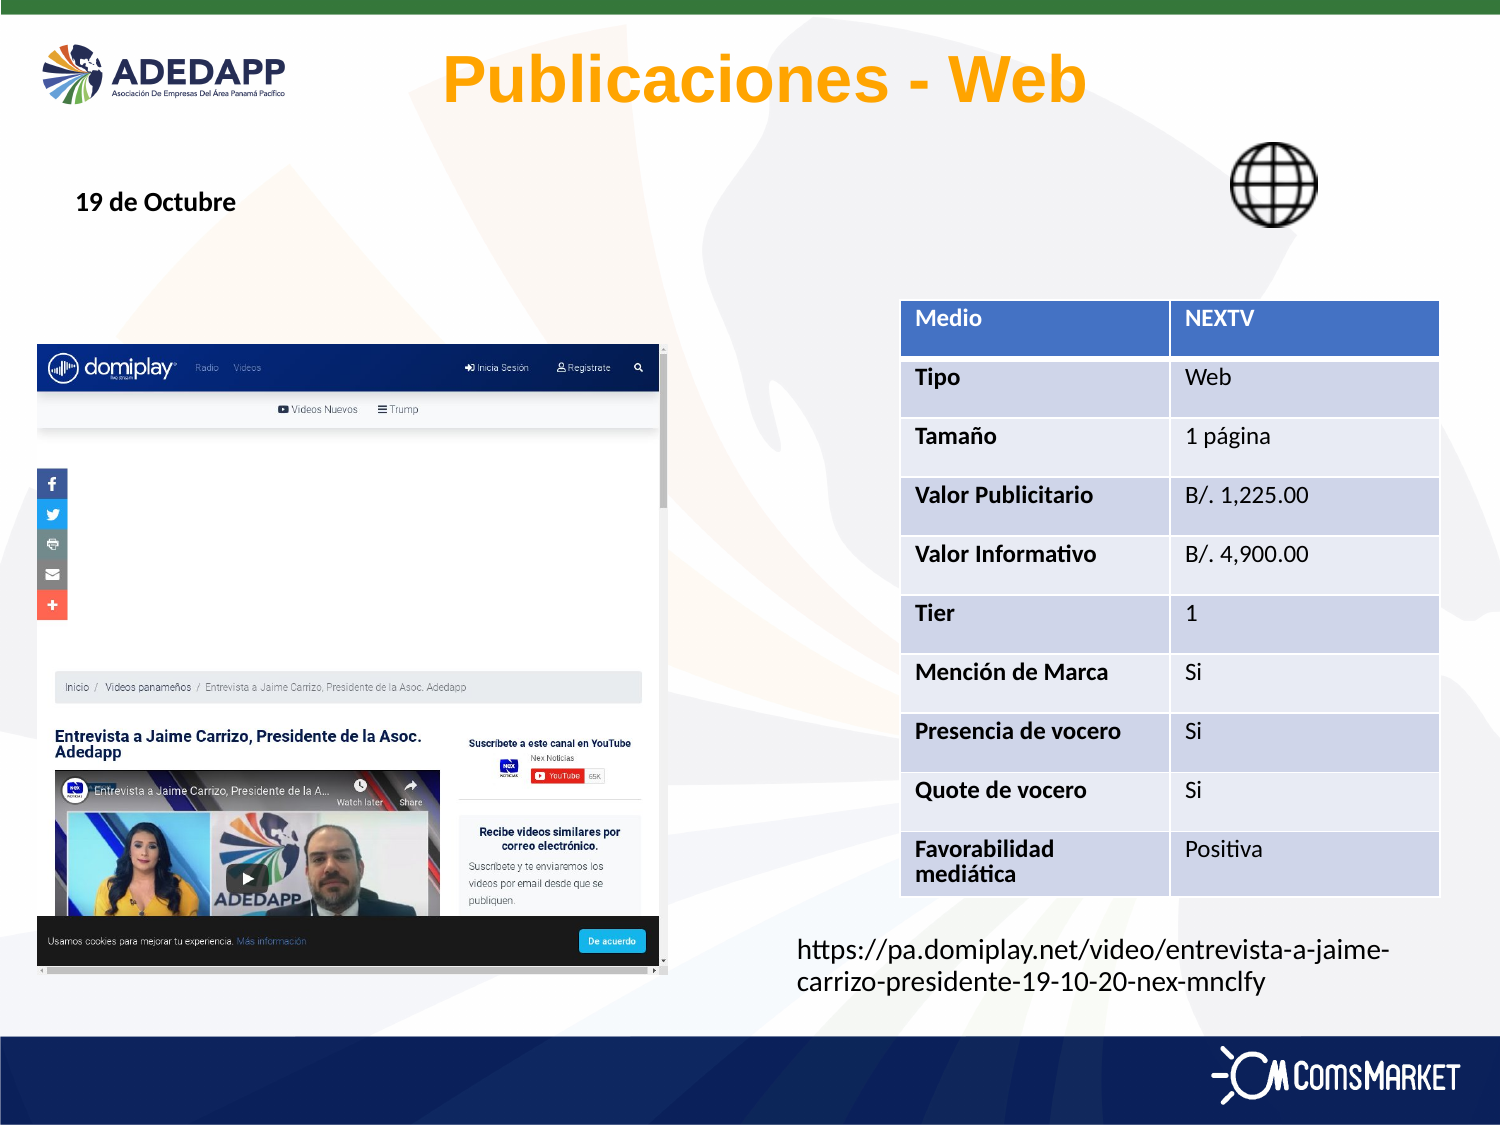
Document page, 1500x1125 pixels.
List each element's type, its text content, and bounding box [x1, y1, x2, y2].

table_cell Mención de Marca [901, 655, 1169, 712]
table_header NEXTV [1171, 301, 1439, 356]
table_cell B/. 1,225.00 [1171, 478, 1439, 535]
list https://pa.domiplay.net/video/entrevista-a-jaime-carrizo-presidente-19-10-20-nex-mnclfy [781, 927, 1466, 1028]
table_cell Presencia de vocero [901, 714, 1169, 772]
table_cell Si [1171, 714, 1439, 772]
table_cell Quote de vocero [901, 773, 1169, 831]
text_box Publicaciones - Web [275, 22, 1256, 143]
table_cell Valor Informativo [901, 537, 1169, 594]
table_cell Si [1171, 773, 1439, 831]
table_header Medio [901, 301, 1169, 356]
table_cell Si [1171, 655, 1439, 712]
table_cell 1 página [1171, 419, 1439, 476]
list 19 de Octubre [60, 179, 360, 225]
table_cell Web [1171, 362, 1439, 417]
table_cell B/. 4,900.00 [1171, 537, 1439, 594]
table_cell Valor Publicitario [901, 478, 1169, 535]
table_cell Tier [901, 596, 1169, 653]
table_cell Tipo [901, 362, 1169, 417]
table_cell 1 [1171, 596, 1439, 653]
table_cell Favorabilidad mediática [901, 832, 1169, 896]
picture [0, 0, 1500, 1125]
table_cell Tamaño [901, 419, 1169, 476]
table_cell Positiva [1171, 832, 1439, 896]
